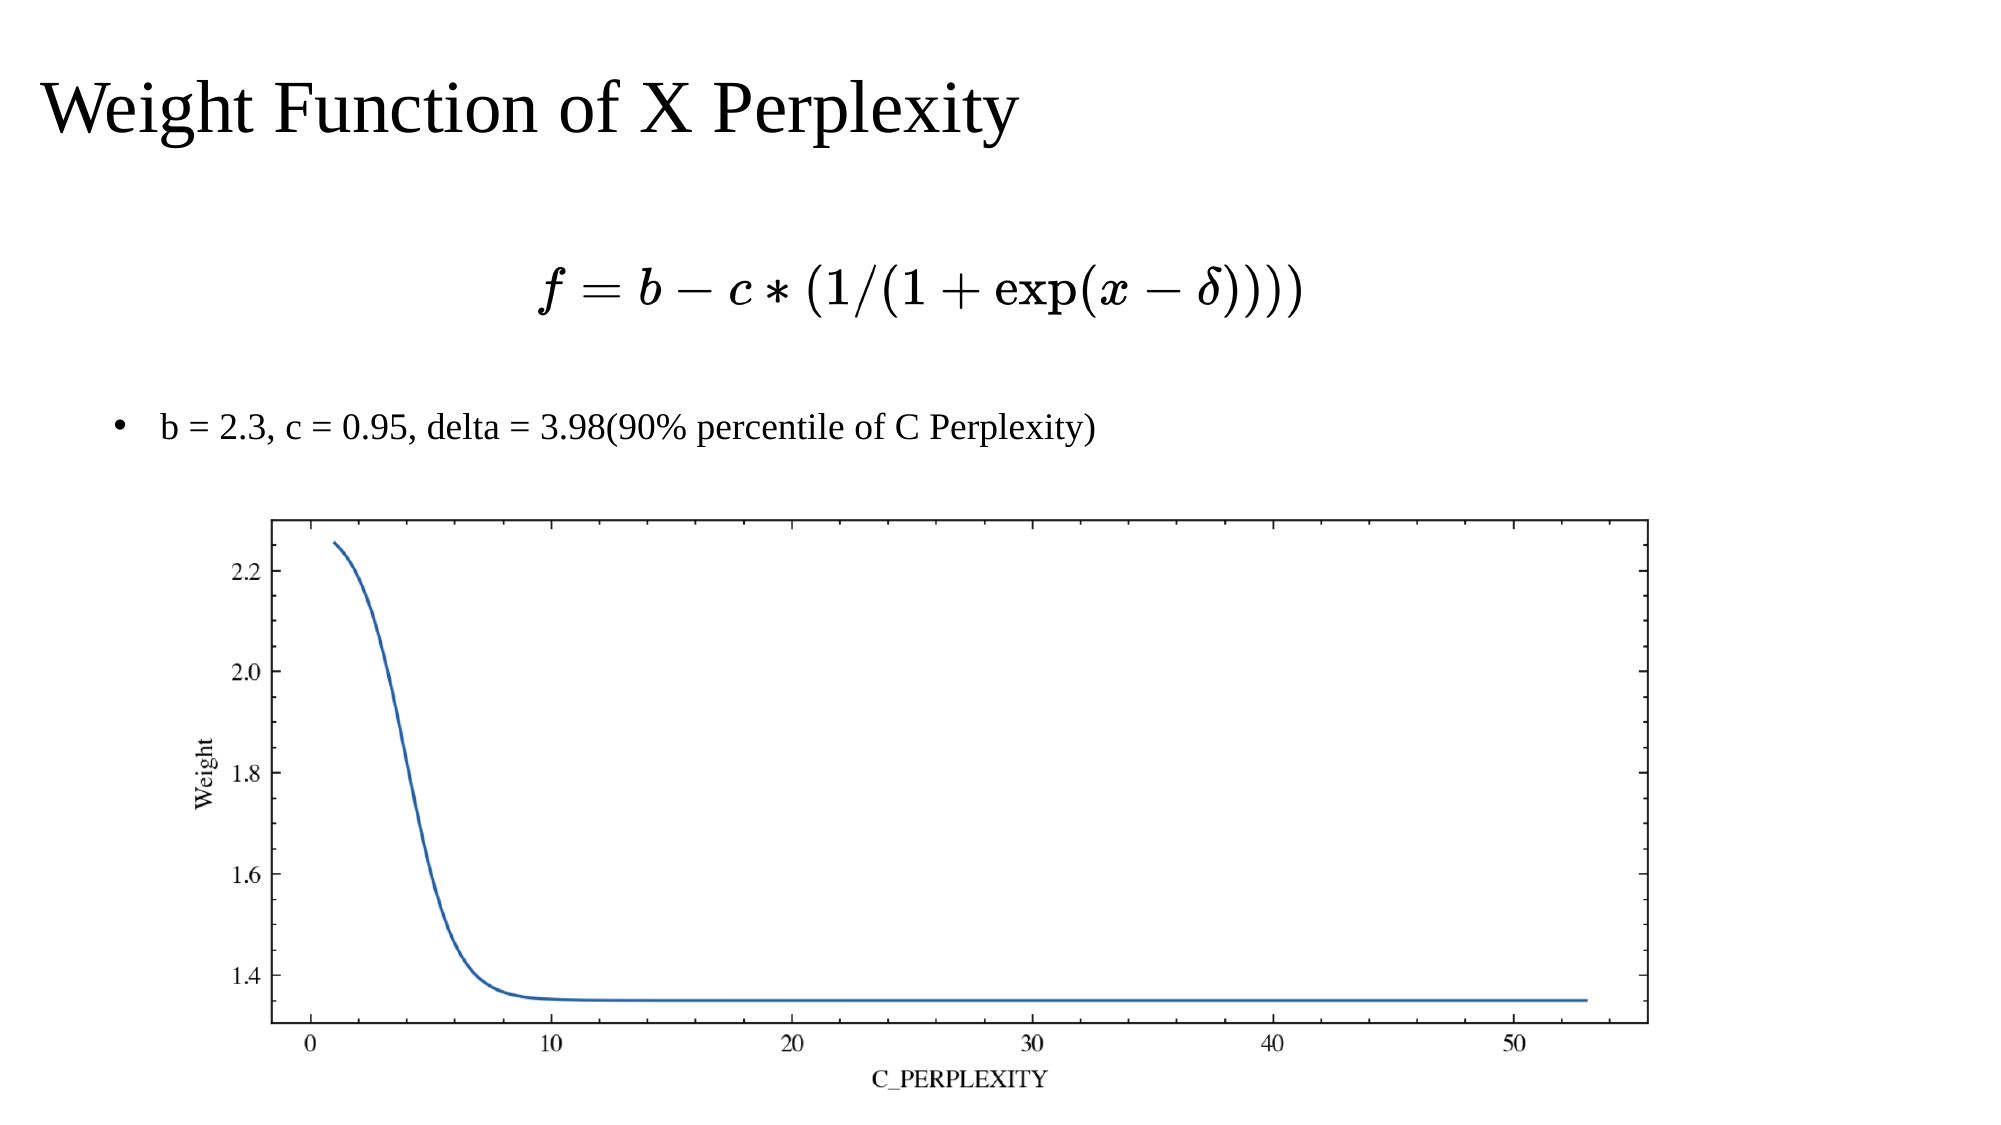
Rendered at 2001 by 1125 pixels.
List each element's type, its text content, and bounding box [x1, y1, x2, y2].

text_box b = 2.3, c = 0.95, delta = 3.98(90% percentile of C Perplexity) [98, 394, 1677, 455]
picture [186, 510, 1655, 1101]
picture [535, 257, 1306, 319]
title Weight Function of X Perplexity [25, 0, 1751, 218]
